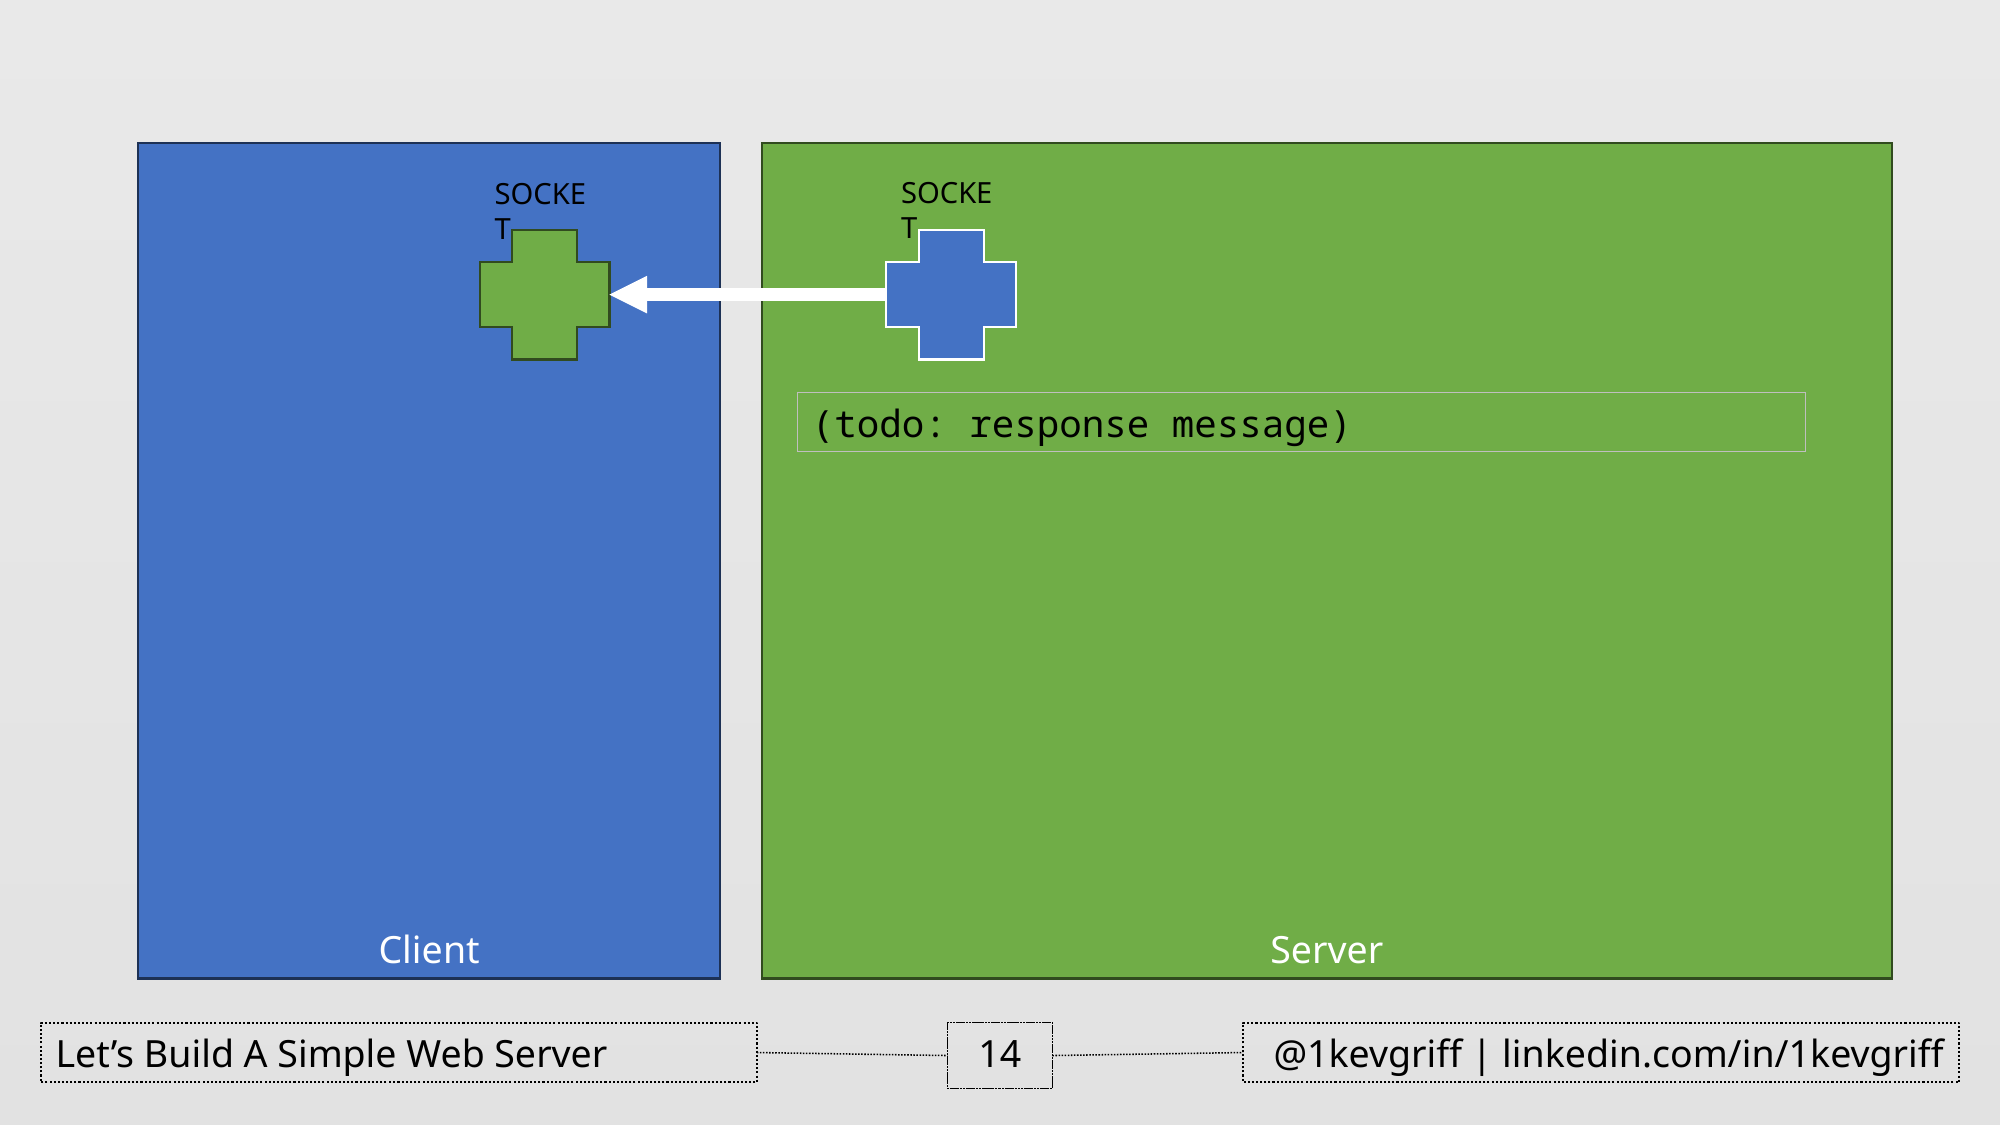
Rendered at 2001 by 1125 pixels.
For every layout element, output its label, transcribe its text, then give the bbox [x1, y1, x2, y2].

text_box SOCKET [886, 167, 1016, 252]
text_box Server [761, 142, 1893, 980]
text_box Client [137, 142, 721, 980]
text_box [479, 253, 611, 361]
text_box [885, 252, 1017, 361]
text_box (todo: response message) [797, 392, 1806, 452]
text_box SOCKET [479, 167, 610, 253]
